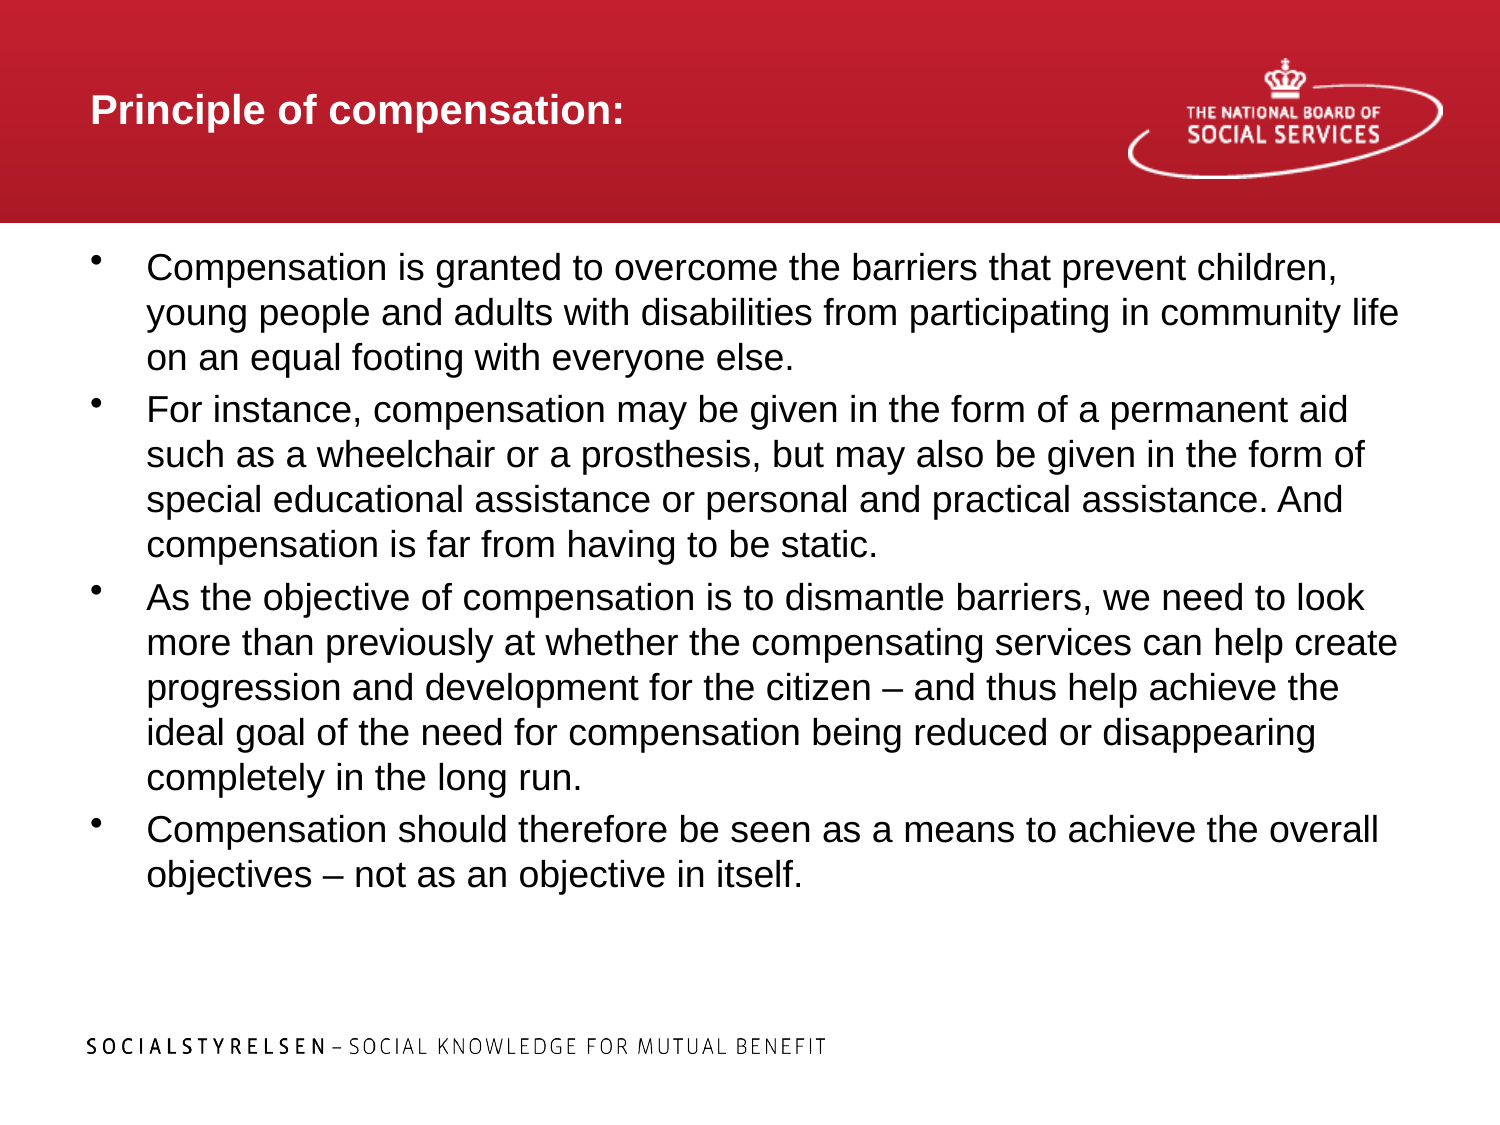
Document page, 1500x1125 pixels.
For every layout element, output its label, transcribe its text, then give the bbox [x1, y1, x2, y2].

title Principle of compensation: [75, 75, 1004, 208]
picture [1128, 58, 1443, 179]
picture [0, 223, 1500, 1125]
list Compensation is granted to overcome the barriers that prevent children, young people and adults with disabilities from participating in community life on an equal footing with everyone else. For instance, compensation may be given in the form of a permanent aid such as a wheelchair or a prosthesis, but may also be given in the form of special educational assistance or personal and practical assistance. And compensation is far from having to be static. As the objective of compensation is to dismantle barriers, we need to look more than previously at whether the com­pensating services can help create progression and development for the citizen – and thus help achieve the ideal goal of the need for compensation being reduced or disappearing completely in the long run. Compensation should therefore be seen as a means to achieve the overall objectives – not as an objective in itself. [74, 234, 1426, 1006]
